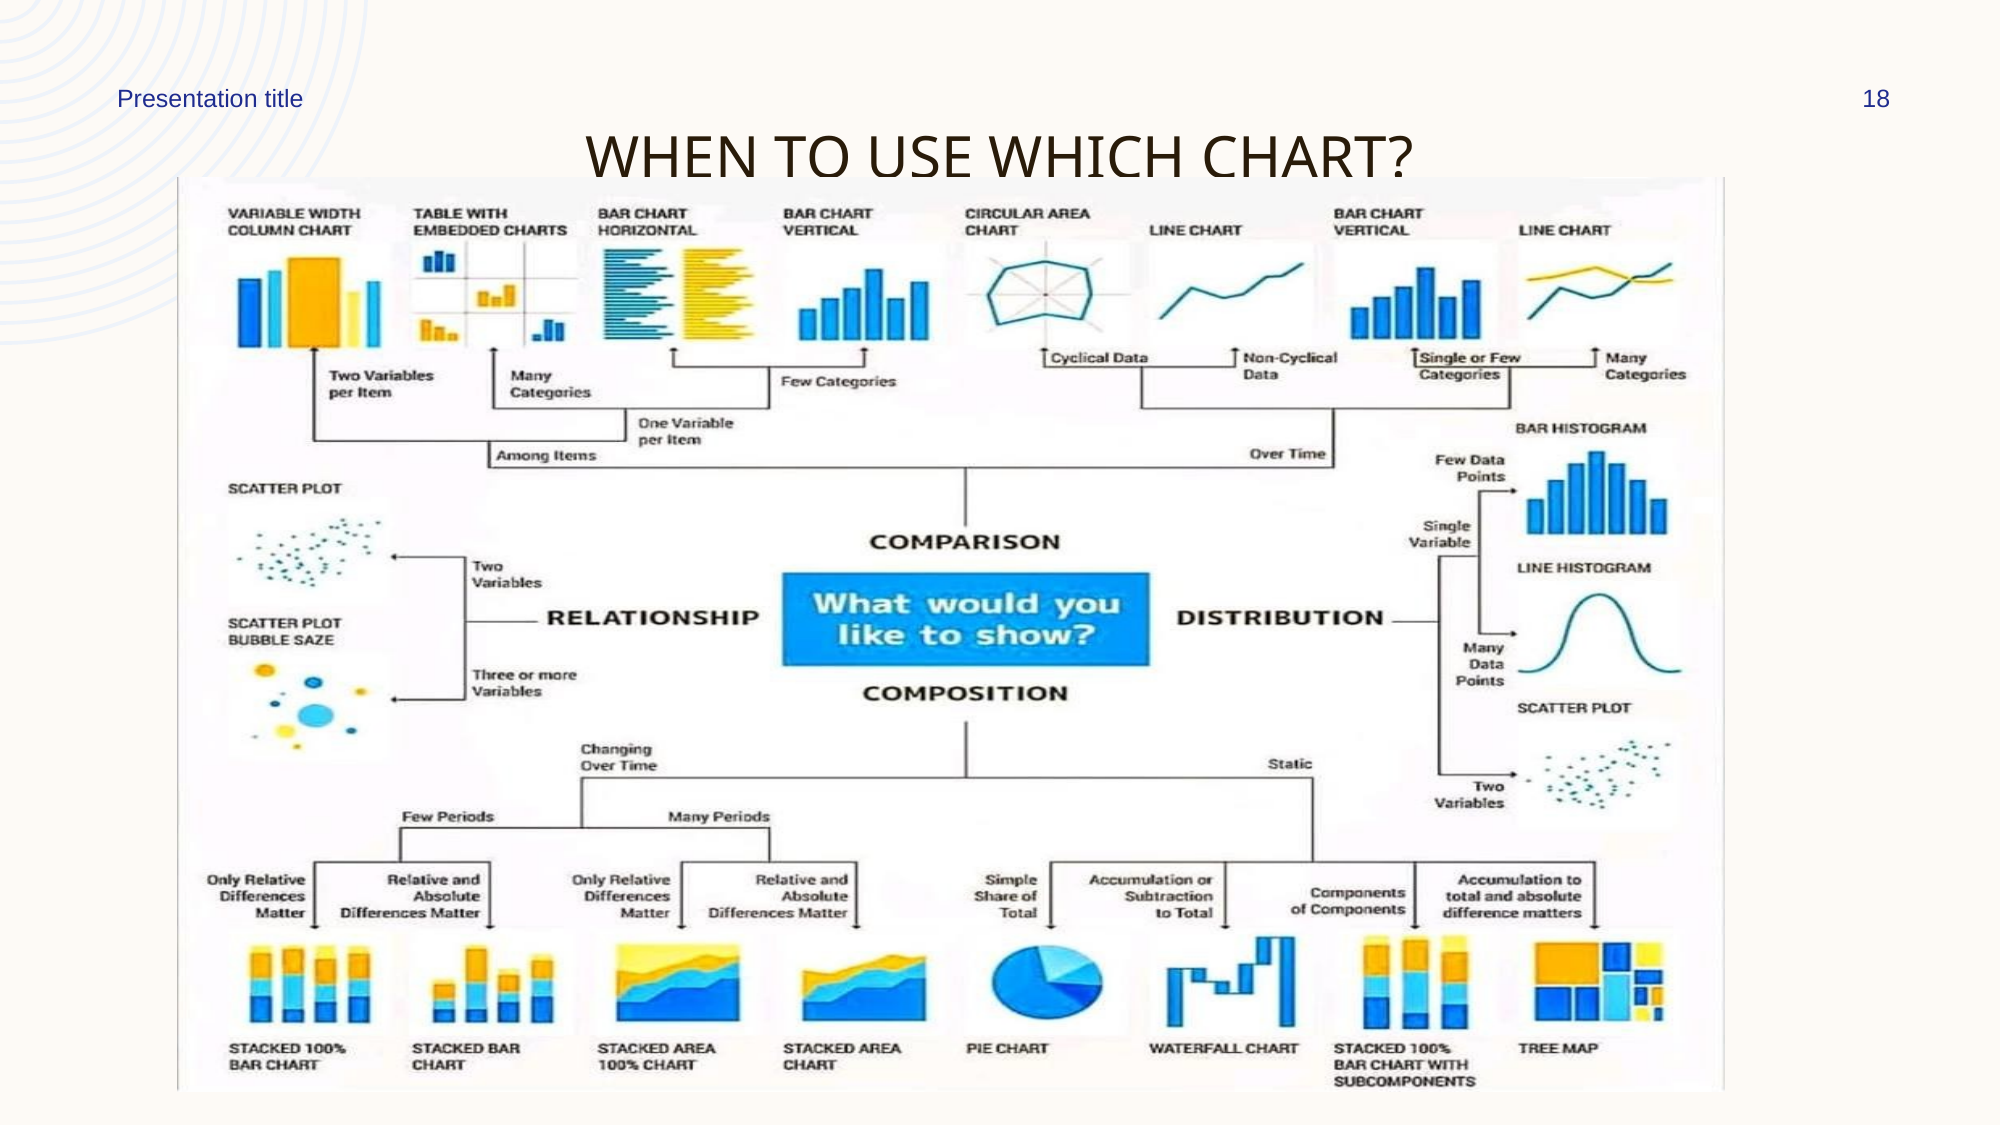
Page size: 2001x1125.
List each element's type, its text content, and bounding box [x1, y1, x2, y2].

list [177, 177, 1725, 1092]
slide_number 18 [1795, 75, 1958, 120]
footer Presentation title [101, 75, 627, 120]
title When to use which chart? [124, 48, 1875, 199]
